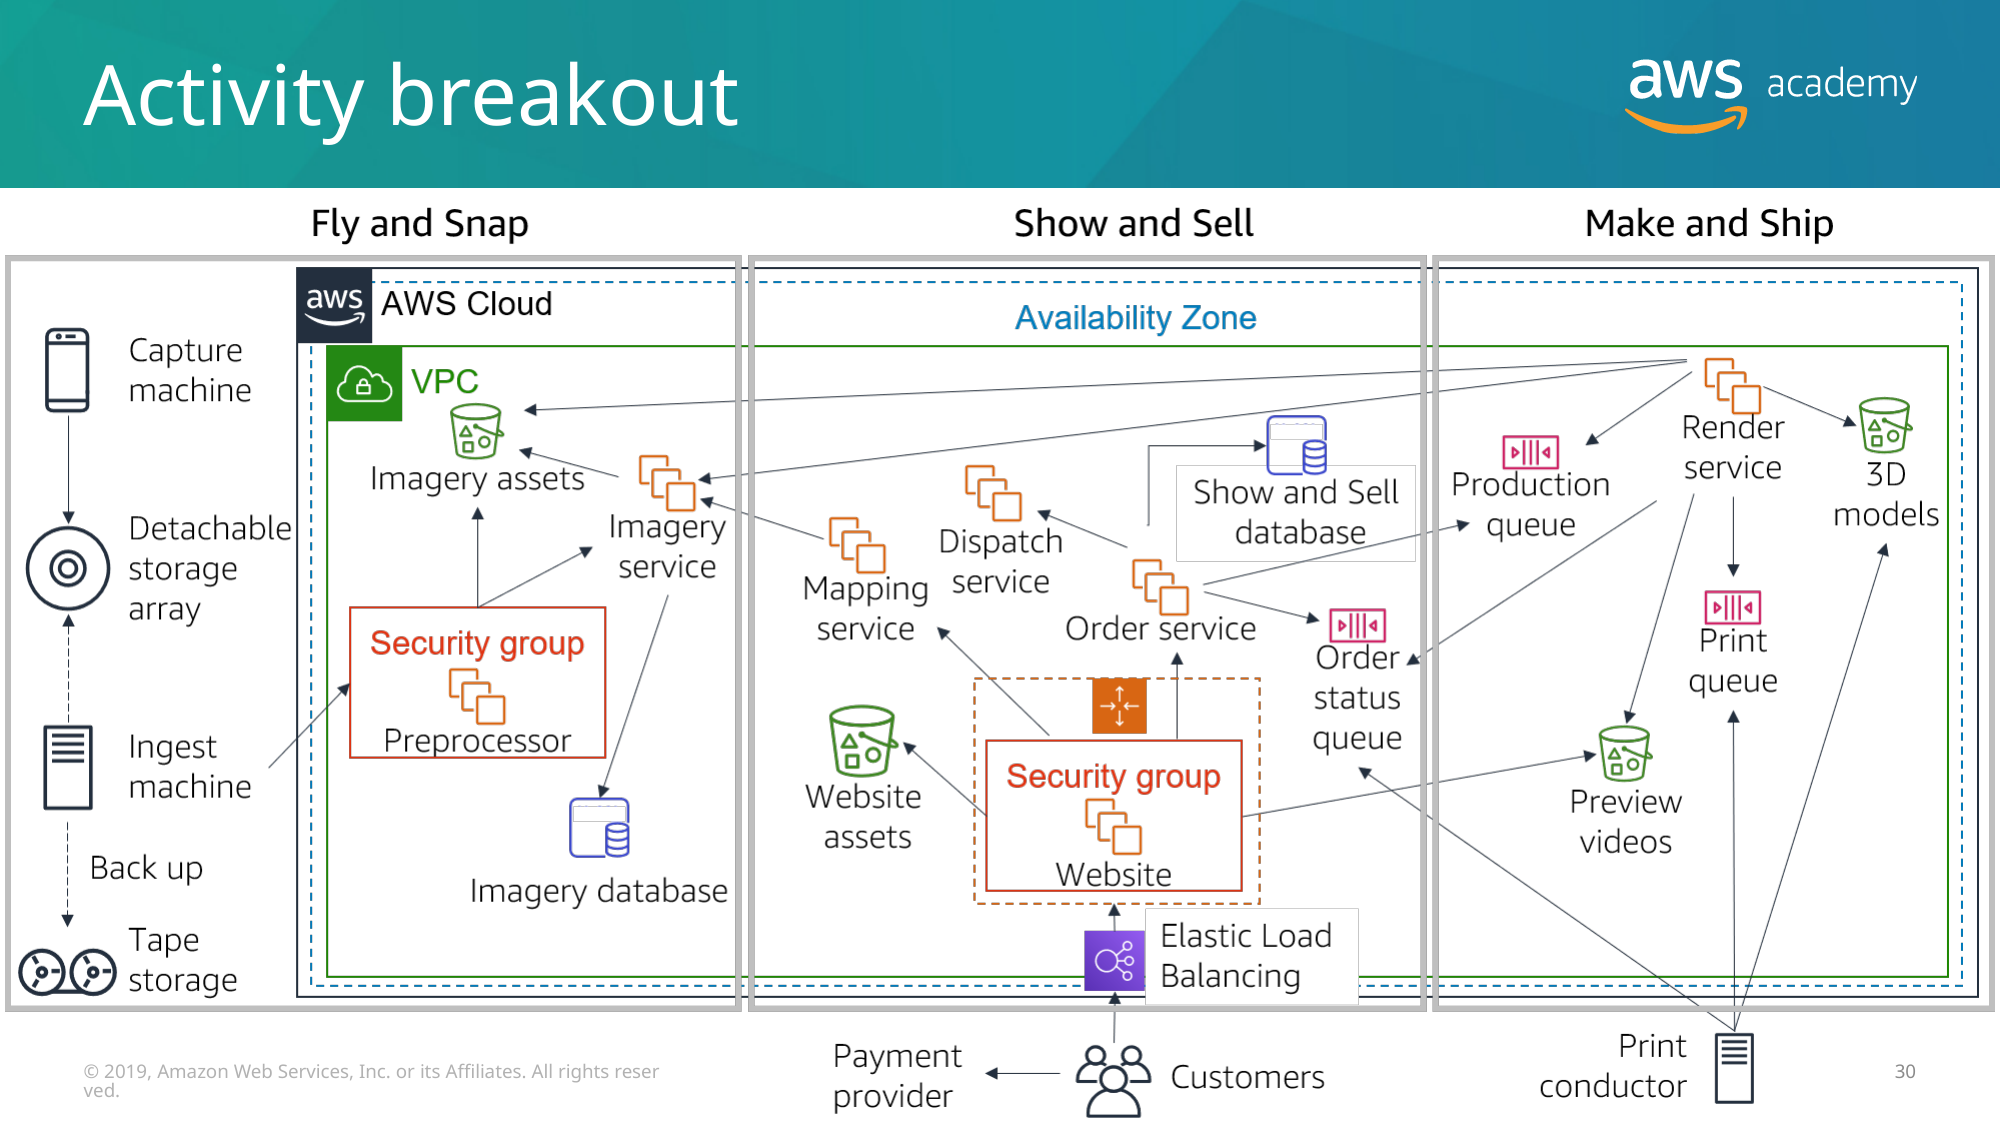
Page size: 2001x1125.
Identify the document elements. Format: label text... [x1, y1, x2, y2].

picture [0, 0, 2000, 188]
title Activity breakout [68, 59, 1551, 138]
picture [5, 189, 1995, 1125]
